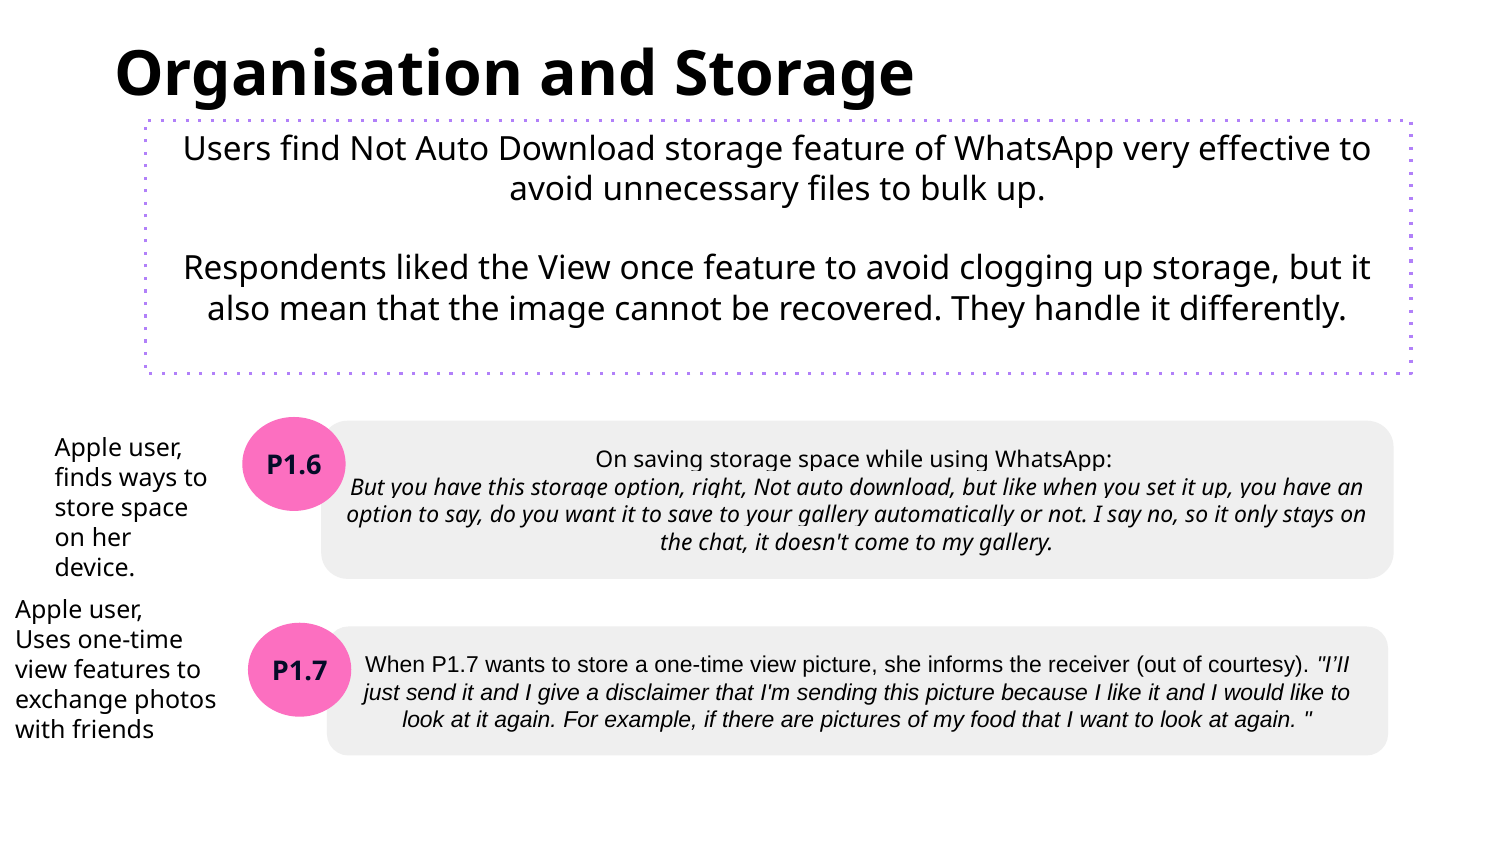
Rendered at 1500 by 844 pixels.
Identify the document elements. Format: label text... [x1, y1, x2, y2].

text_box When P1.7 wants to store a one-time view picture, she informs the receiver (out of courtesy). "I’II just send it and I give a disclaimer that I'm sending this picture because I like it and I would like to look at it again. For example, if there are pictures of my food that I want to look at again. " [326, 626, 1389, 756]
text_box [261, 701, 339, 717]
text_box P1.7 [247, 638, 352, 701]
text_box Users find Not Auto Download storage feature of WhatsApp very effective to avoid unnecessary files to bulk up. Respondents liked the View once feature to avoid clogging up storage, but it also mean that the image cannot be recovered. They handle it differently. [145, 120, 1412, 374]
title Organisation and Storage [99, 17, 1366, 112]
text_box Apple user, Uses one-time view features to exchange photos with friends [0, 578, 242, 759]
text_box Apple user, finds ways to store space on her device. [39, 416, 225, 597]
text_box [261, 622, 338, 638]
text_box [242, 416, 1394, 580]
